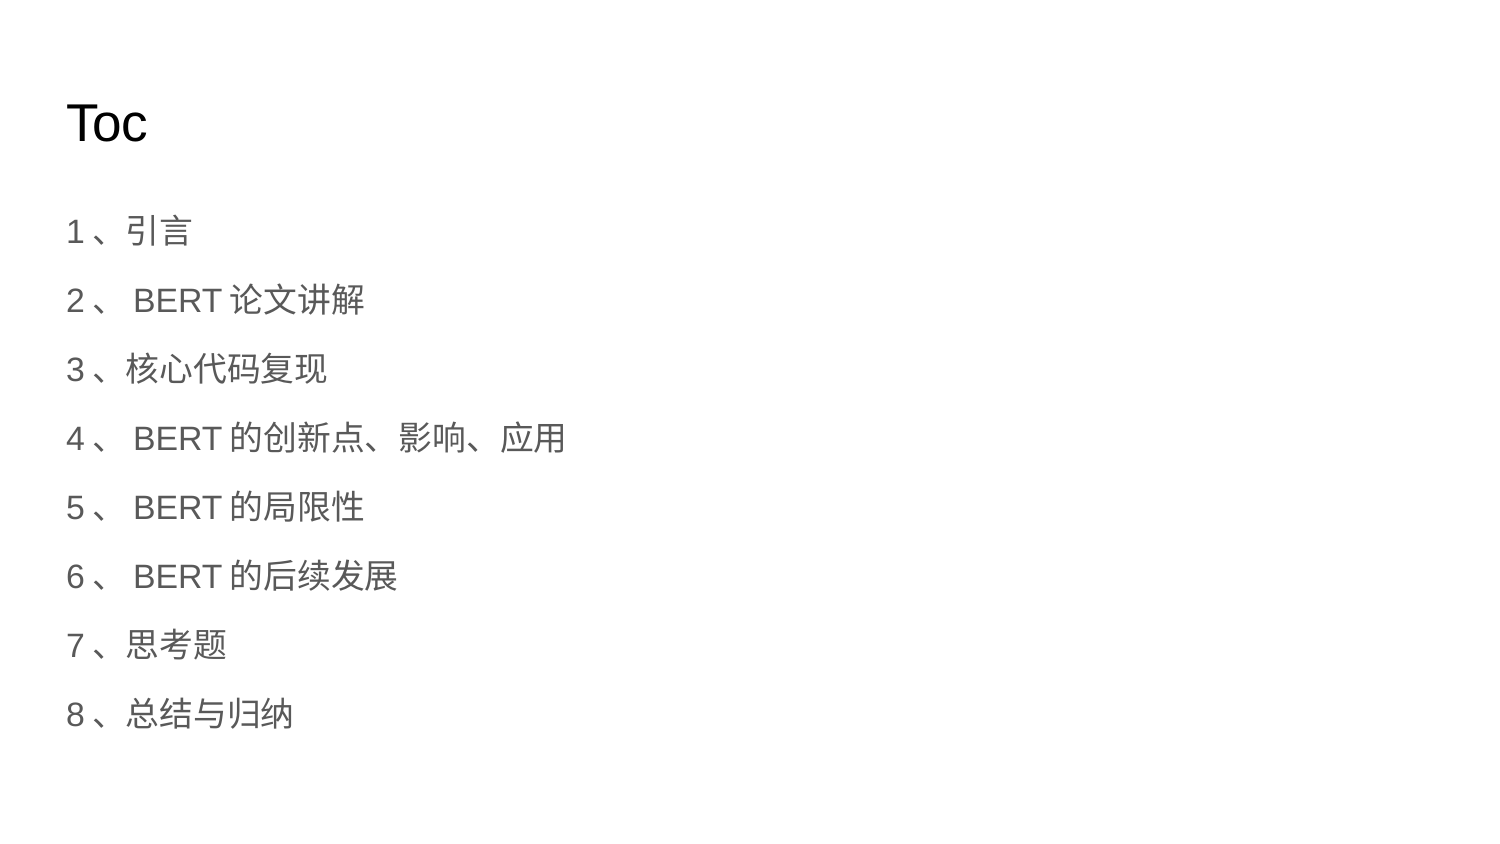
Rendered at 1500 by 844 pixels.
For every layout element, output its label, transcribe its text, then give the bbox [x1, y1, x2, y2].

title Toc [51, 72, 1449, 167]
list 1、引言 2、BERT论文讲解 3、核心代码复现 4、BERT的创新点、影响、应用 5、BERT的局限性 6、BERT的后续发展 7、思考题 8、总结与归纳 [51, 189, 1449, 750]
